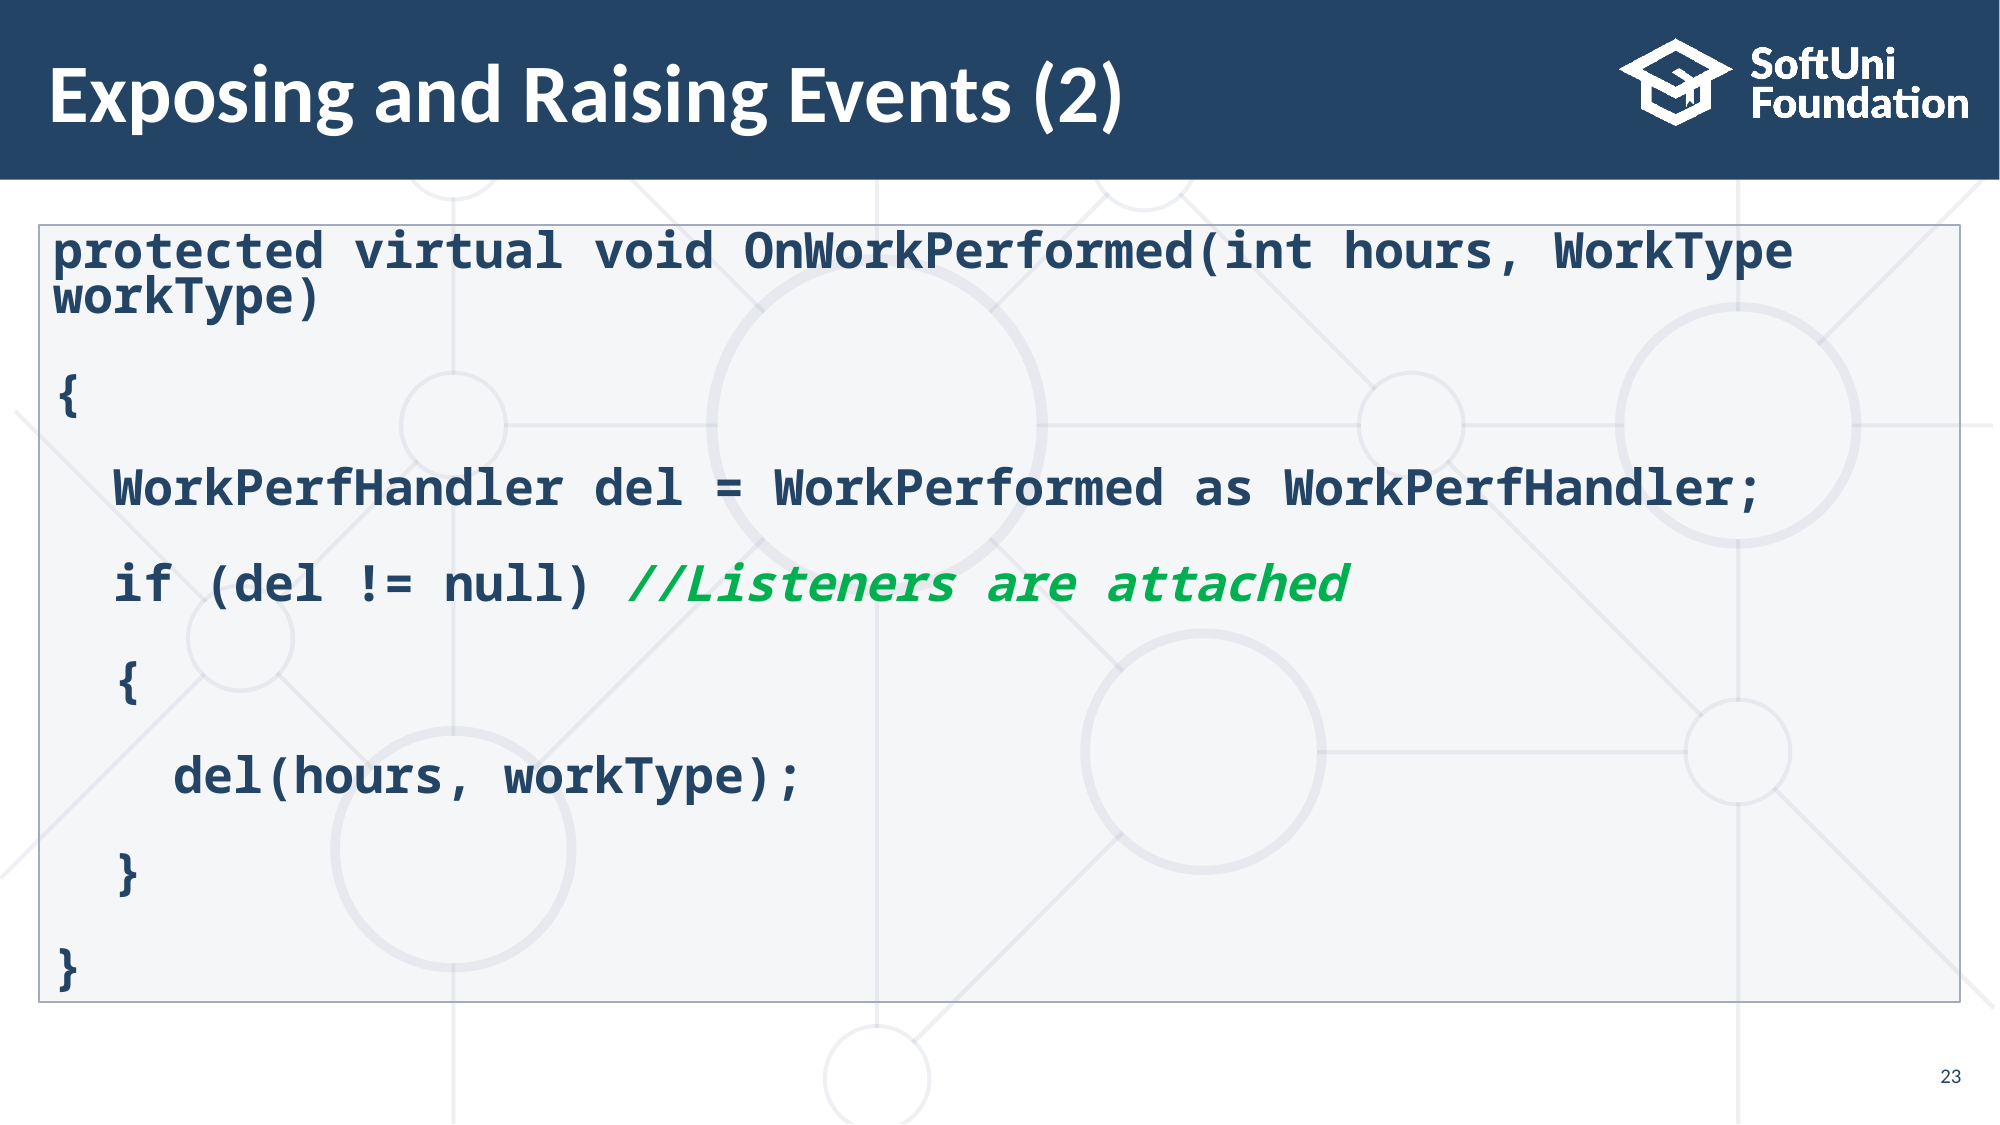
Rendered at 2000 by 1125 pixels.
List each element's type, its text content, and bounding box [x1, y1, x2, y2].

picture [1618, 38, 1968, 126]
slide_number 23 [1896, 1049, 1968, 1101]
title Exposing and Raising Events (2) [31, 16, 1591, 162]
text_box protected virtual void OnWorkPerformed(int hours, WorkType workType) { WorkPerfHandler del = WorkPerformed as WorkPerfHandler; if (del != null) //Listeners are attached { del(hours, workType); } } [39, 224, 1961, 1003]
